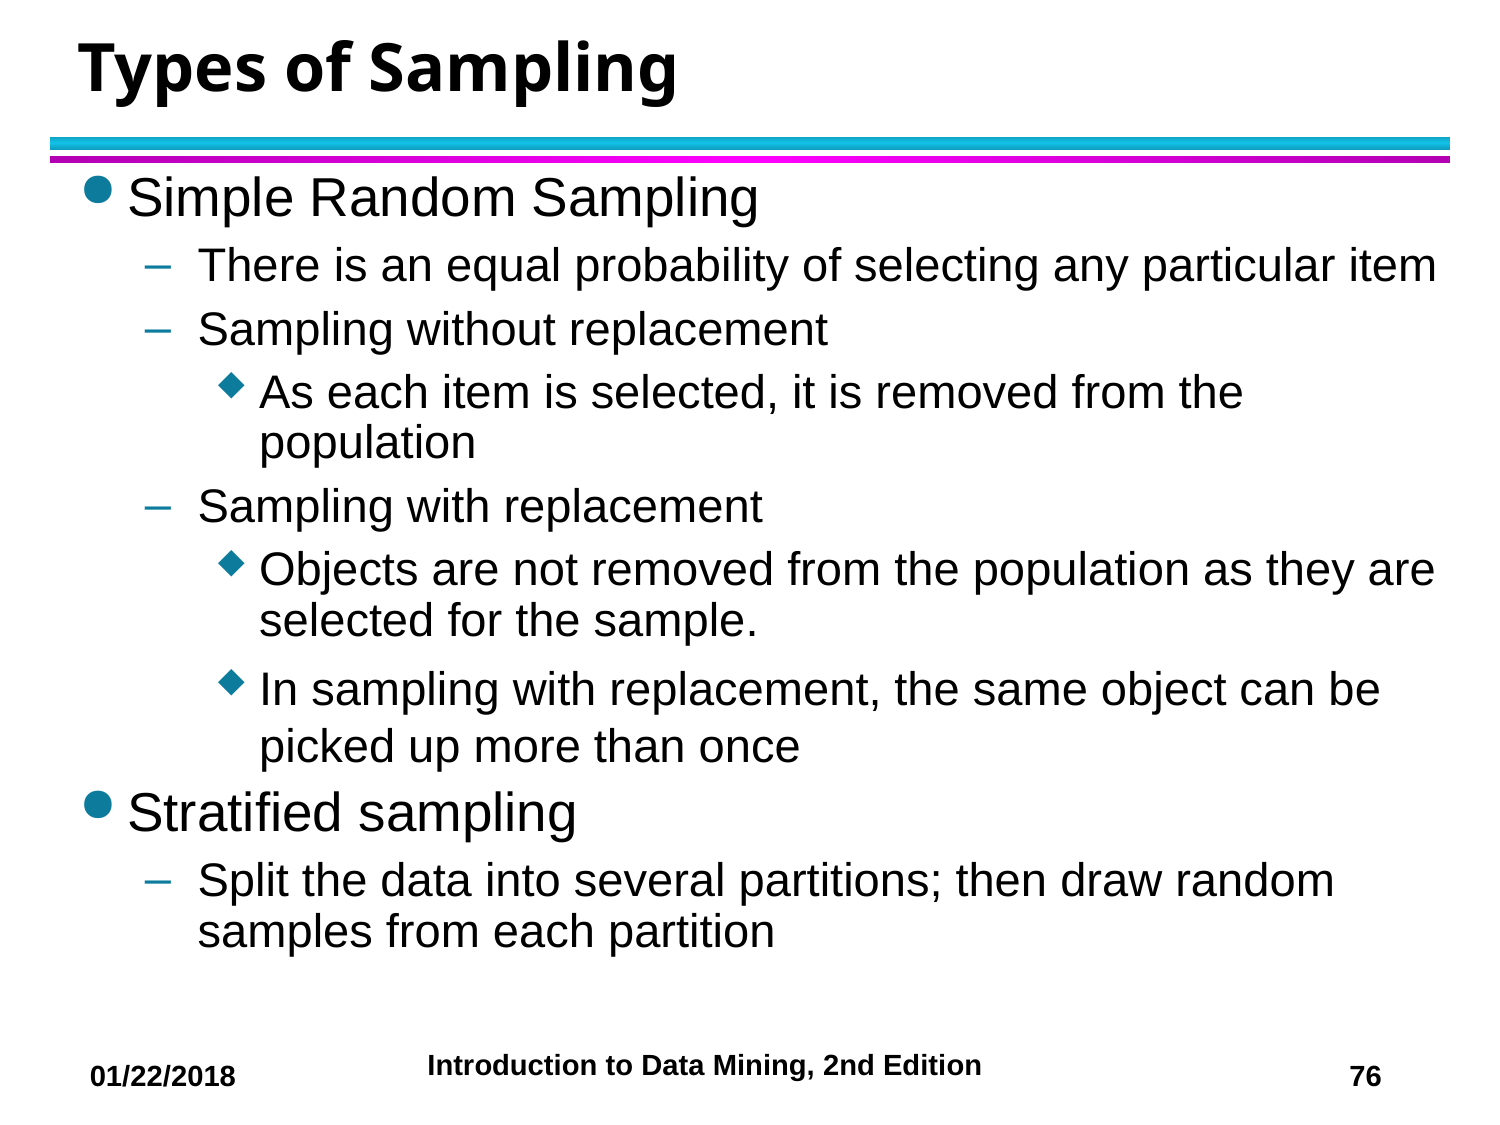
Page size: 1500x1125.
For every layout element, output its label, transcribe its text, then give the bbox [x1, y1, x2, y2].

list Simple Random Sampling There is an equal probability of selecting any particular item Sampling without replacement As each item is selected, it is removed from the population Sampling with replacement Objects are not removed from the population as they are selected for the sample. In sampling with replacement, the same object can be picked up more than once Stratified sampling Split the data into several partitions; then draw random samples from each partition [67, 162, 1475, 1013]
title Types of Sampling [62, 24, 1421, 113]
